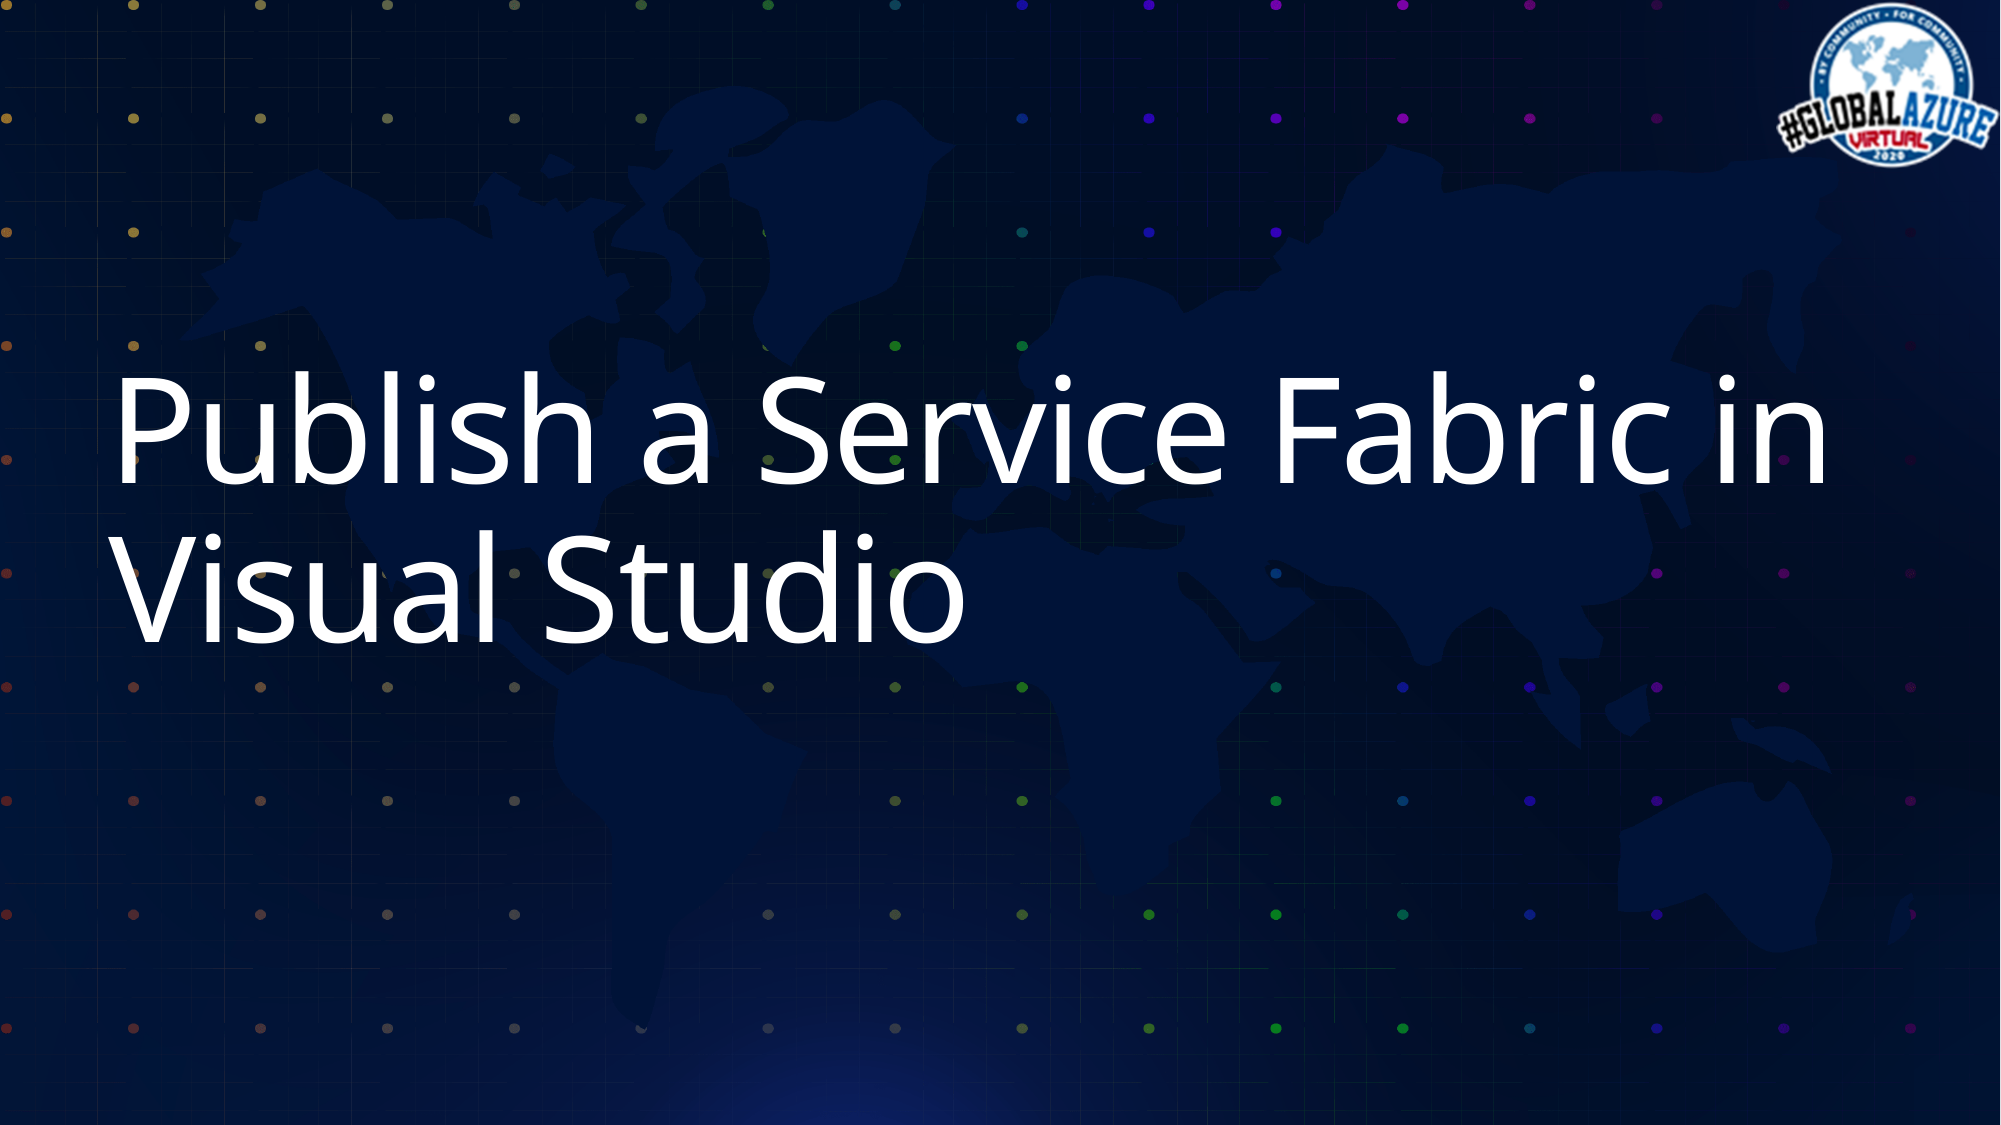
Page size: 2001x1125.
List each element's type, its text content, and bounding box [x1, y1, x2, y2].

title Publish a Service Fabric in Visual Studio [93, 341, 1956, 693]
picture [0, 0, 2001, 1125]
